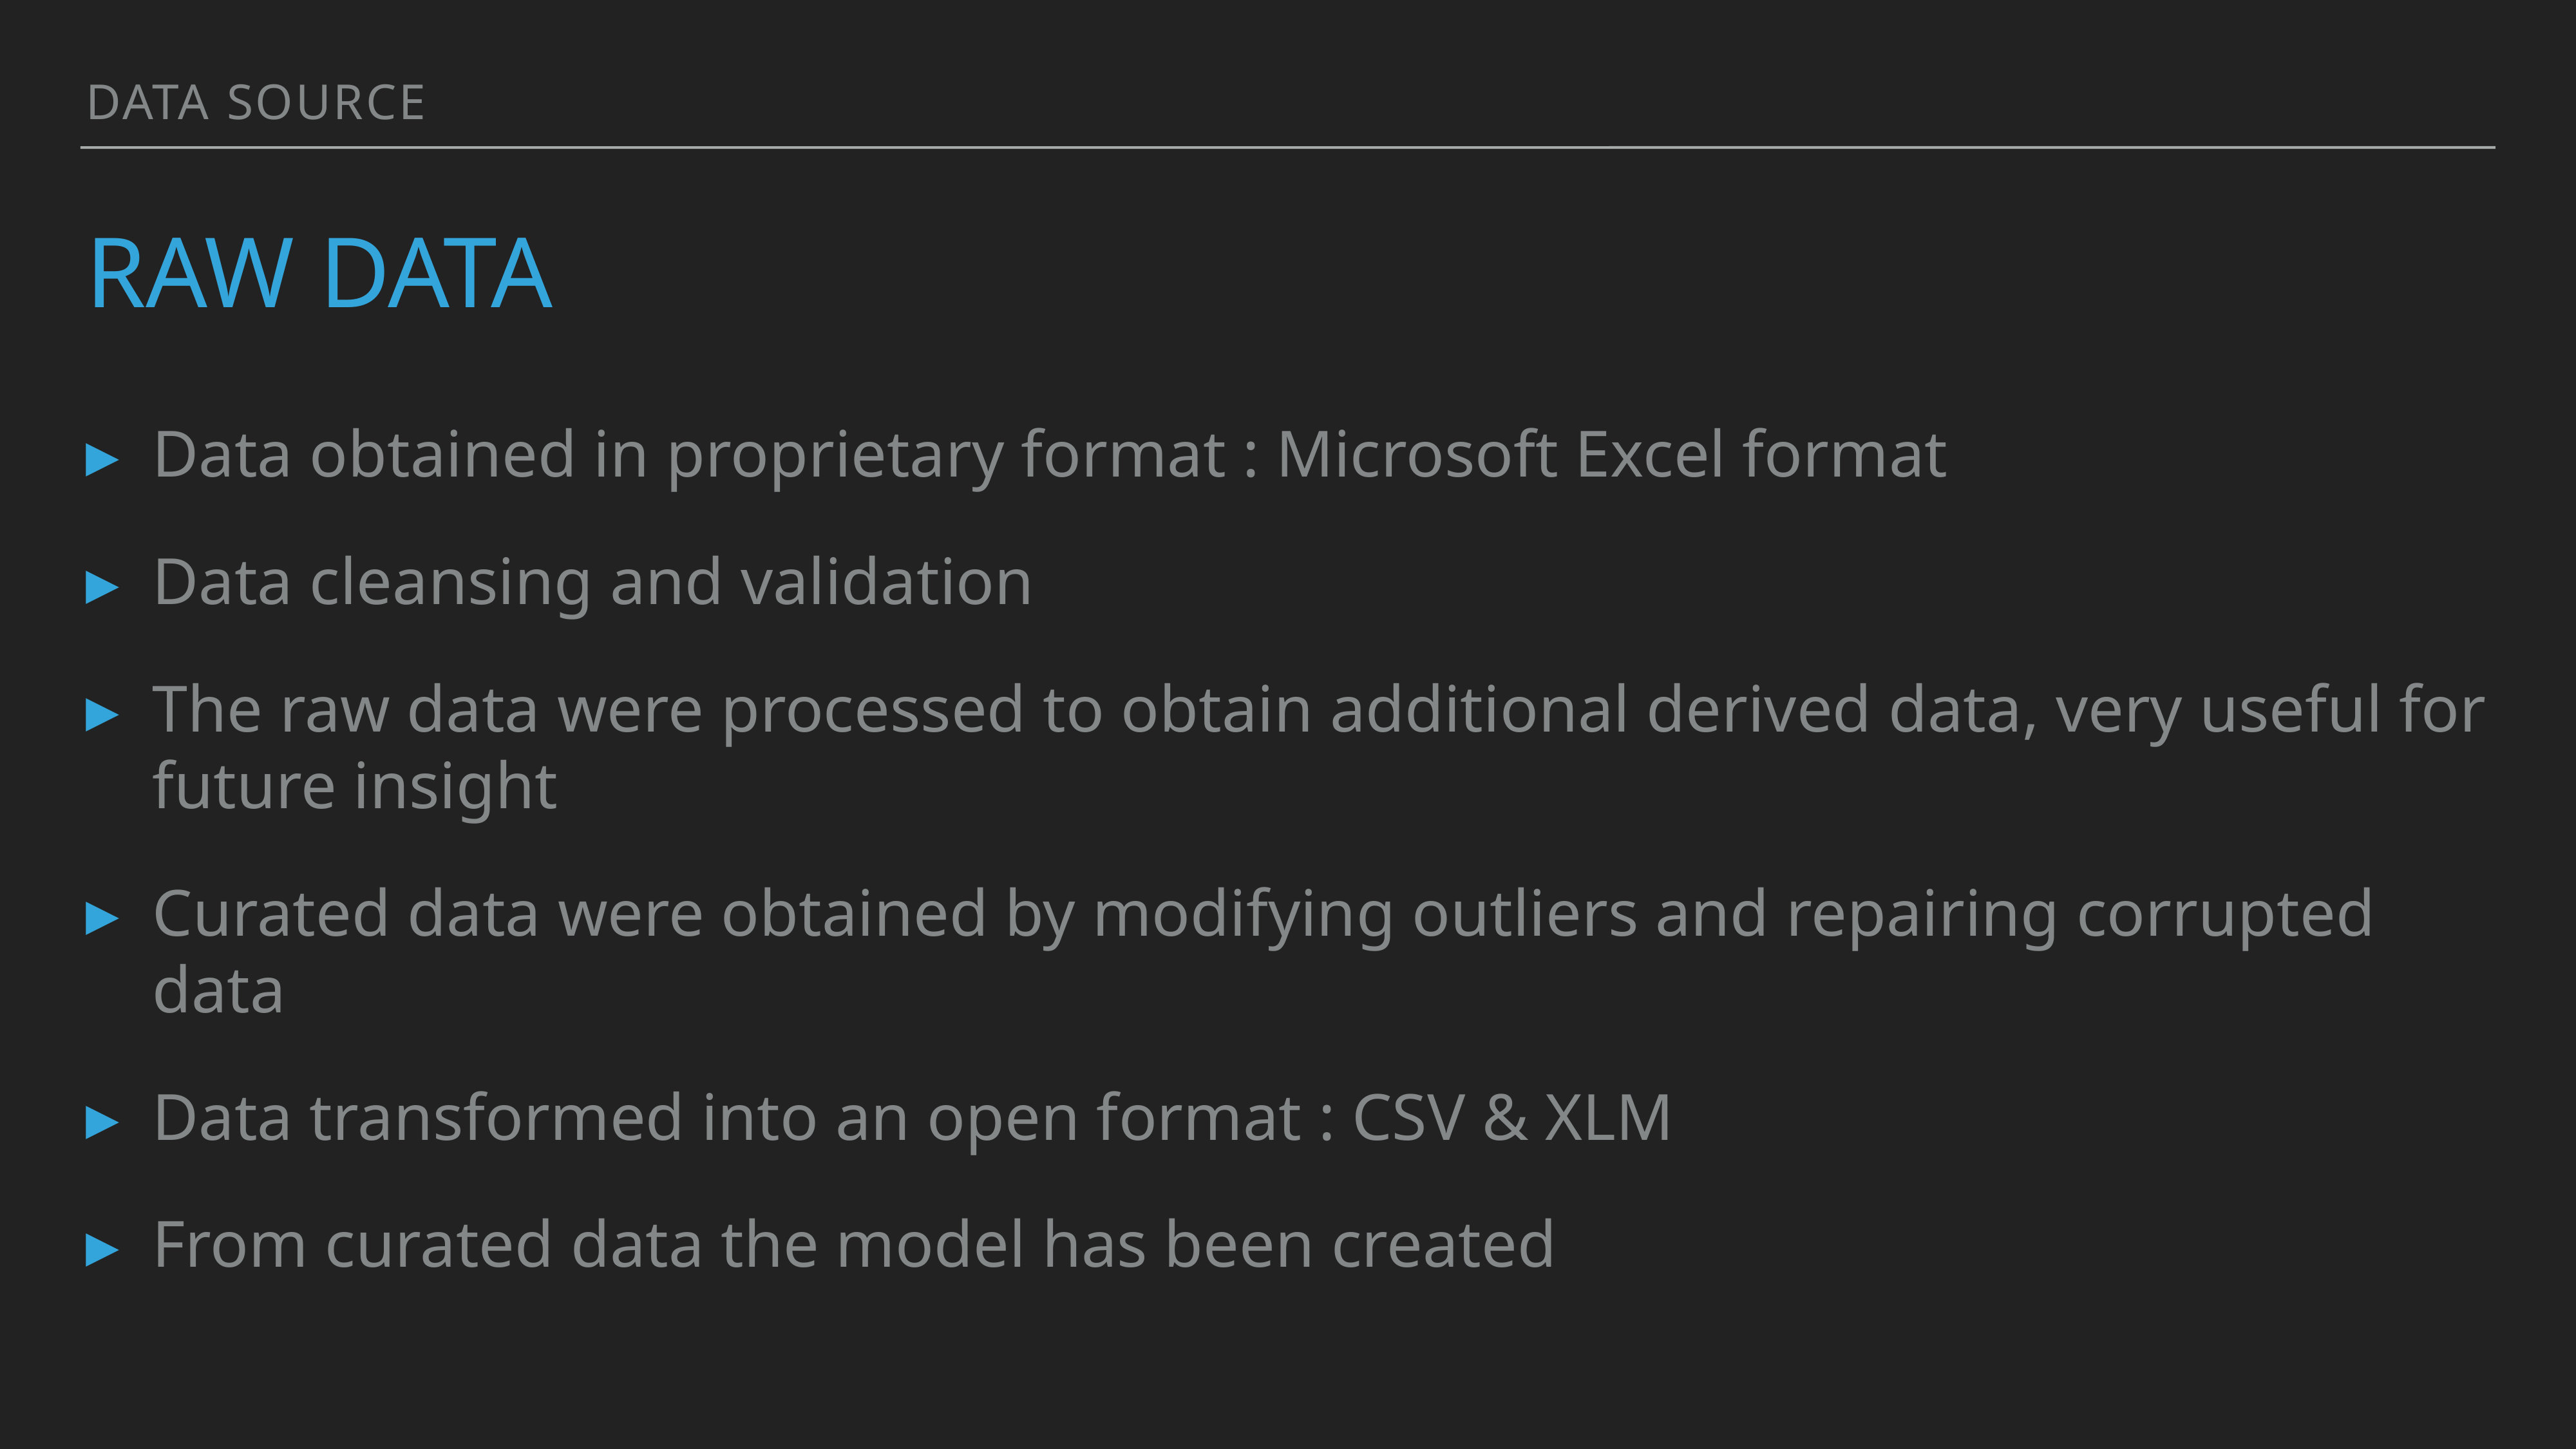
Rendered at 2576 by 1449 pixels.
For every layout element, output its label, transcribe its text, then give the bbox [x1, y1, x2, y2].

title RAW data [80, 227, 2496, 336]
list Data obtained in proprietary format : Microsoft Excel format Data cleansing and validation The raw data were processed to obtain additional derived data, very useful for future insight Curated data were obtained by modifying outliers and repairing corrupted data Data transformed into an open format : CSV & XLM From curated data the model has been created [80, 407, 2496, 1316]
list Data source [80, 66, 2295, 135]
